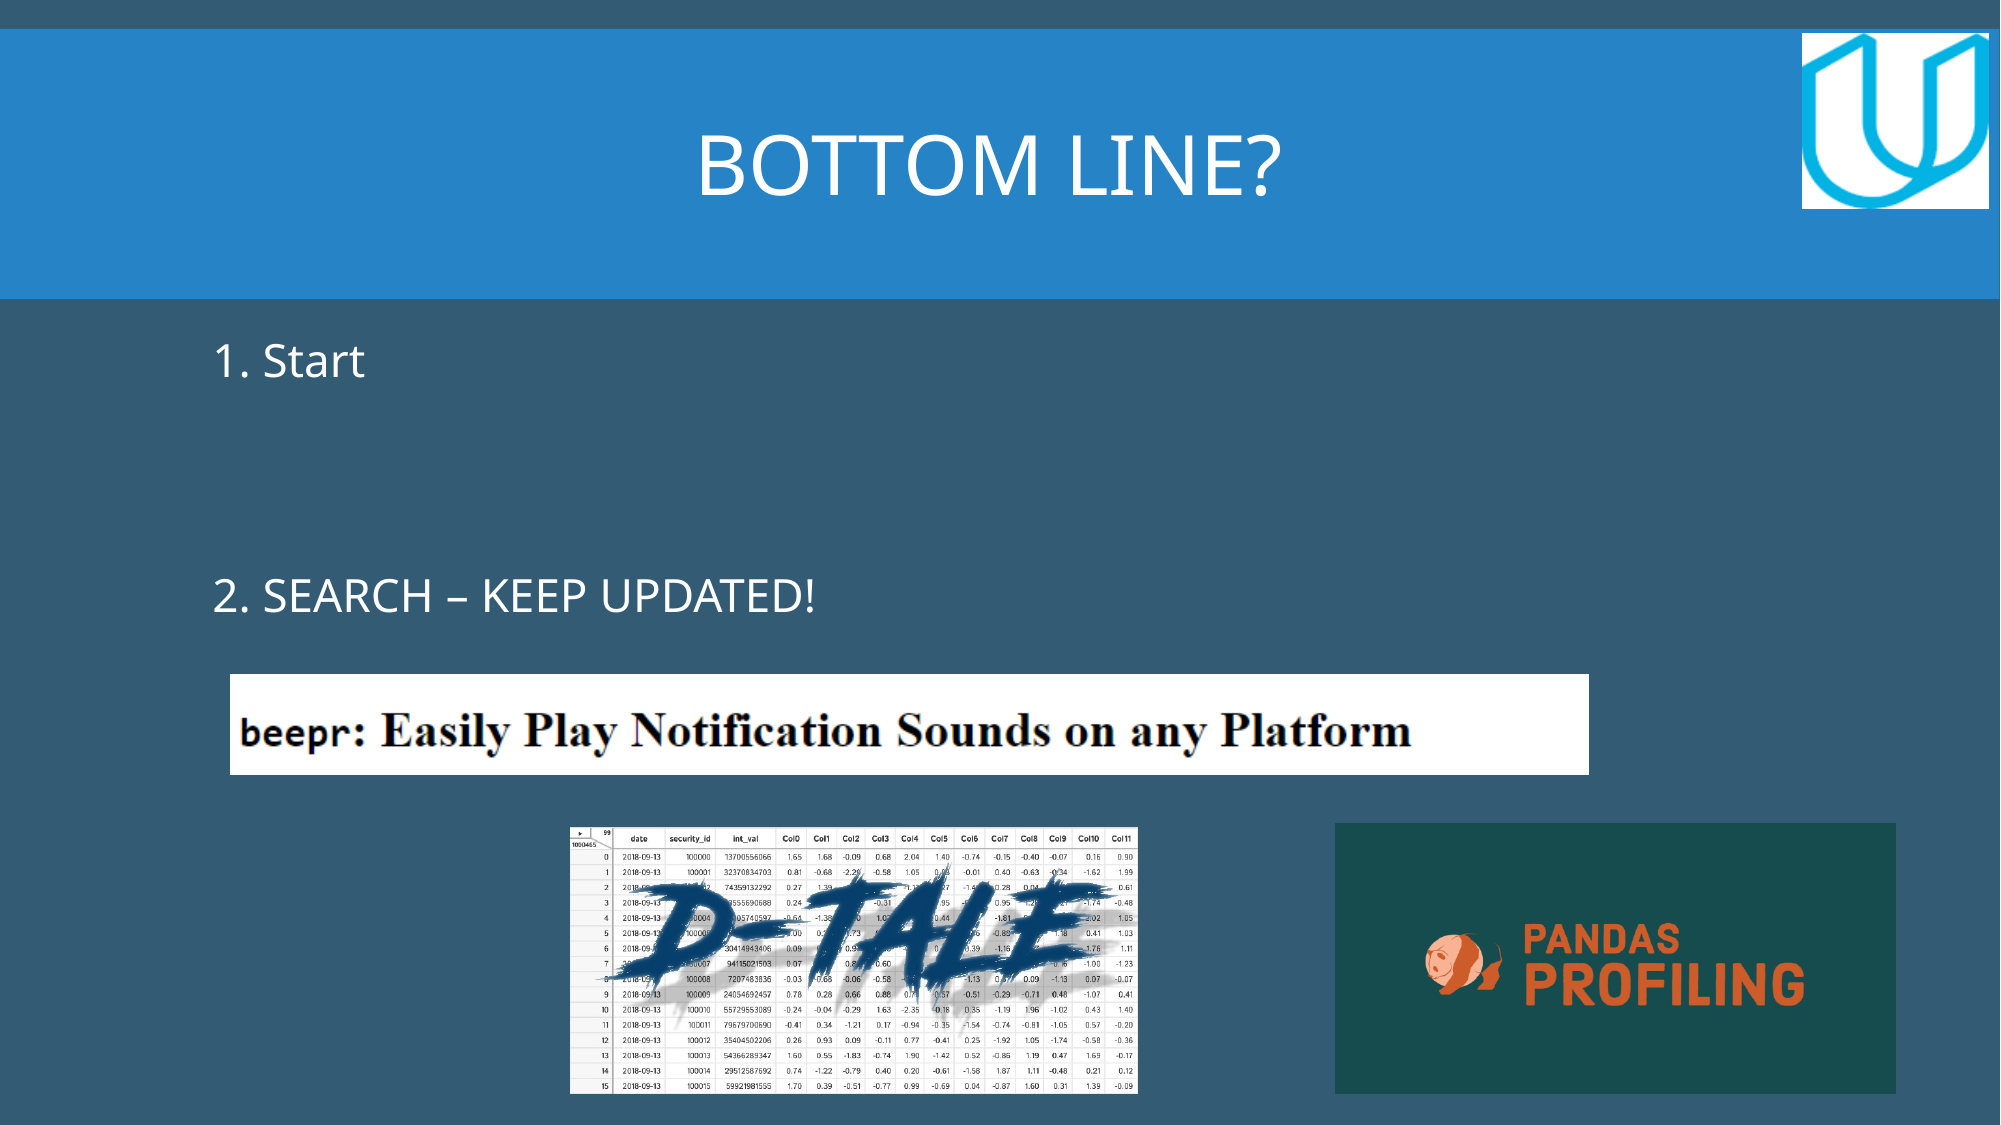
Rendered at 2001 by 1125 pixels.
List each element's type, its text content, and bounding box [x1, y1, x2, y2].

list 1. Start 2. SEARCH – KEEP UPDATED! [197, 329, 1803, 1020]
picture [1803, 159, 1866, 209]
picture [1802, 33, 1989, 167]
picture [1933, 47, 1974, 167]
picture [230, 674, 1589, 776]
title Bottom line? [197, 46, 1803, 295]
picture [569, 826, 1138, 1094]
picture [1876, 124, 1989, 209]
picture [1816, 47, 1912, 197]
picture [1335, 823, 1897, 1094]
